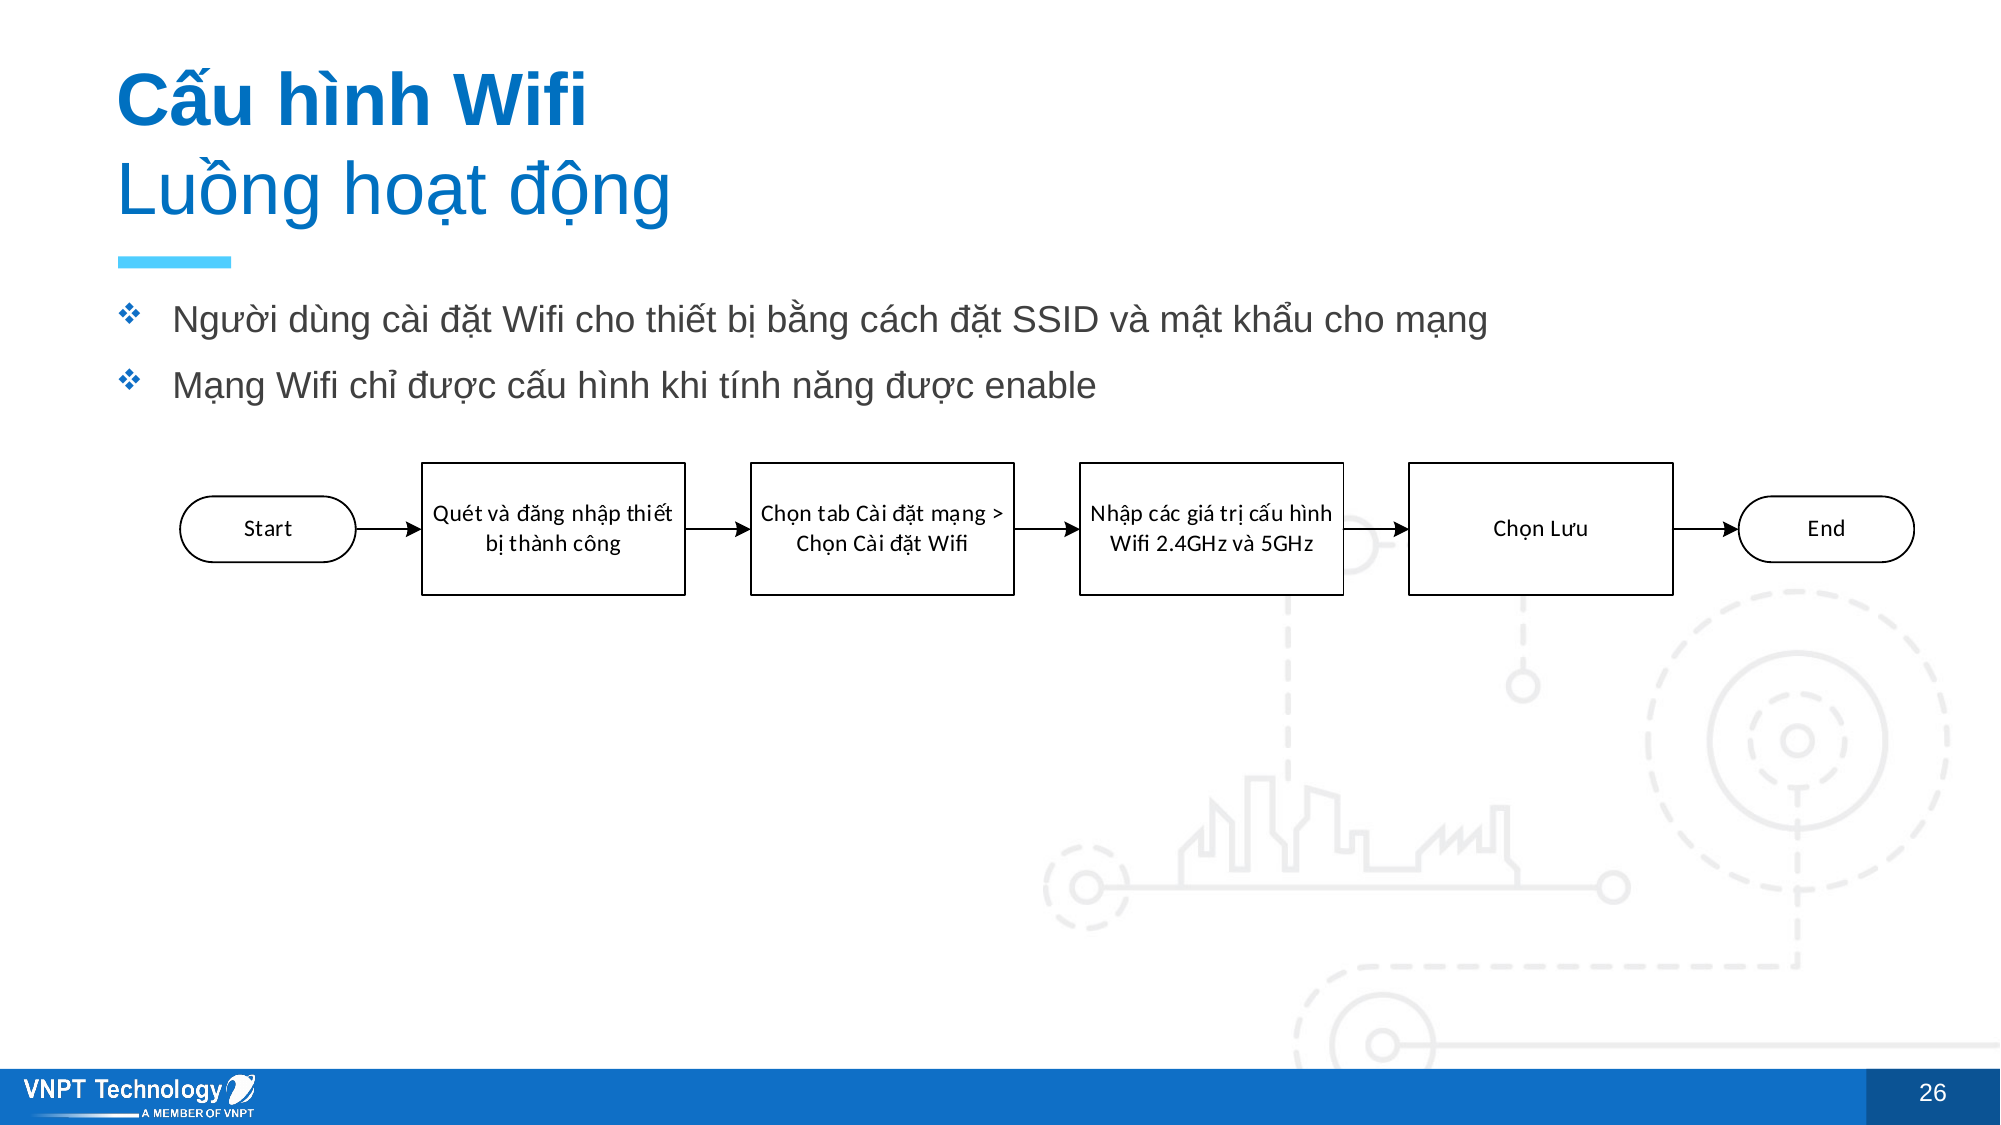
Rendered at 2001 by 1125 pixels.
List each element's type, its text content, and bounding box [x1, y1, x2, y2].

picture [22, 1070, 257, 1120]
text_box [176, 459, 1916, 597]
list Người dùng cài đặt Wifi cho thiết bị bằng cách đặt SSID và mật khẩu cho mạng Mạng Wifi chỉ được cấu hình khi tính năng được enable [101, 287, 1899, 1021]
title Cấu hình Wifi Luồng hoạt động [101, 44, 1899, 238]
title Kiểm tra kết nối WAN [1043, 467, 2000, 1068]
slide_number 26 [1866, 1069, 2000, 1125]
